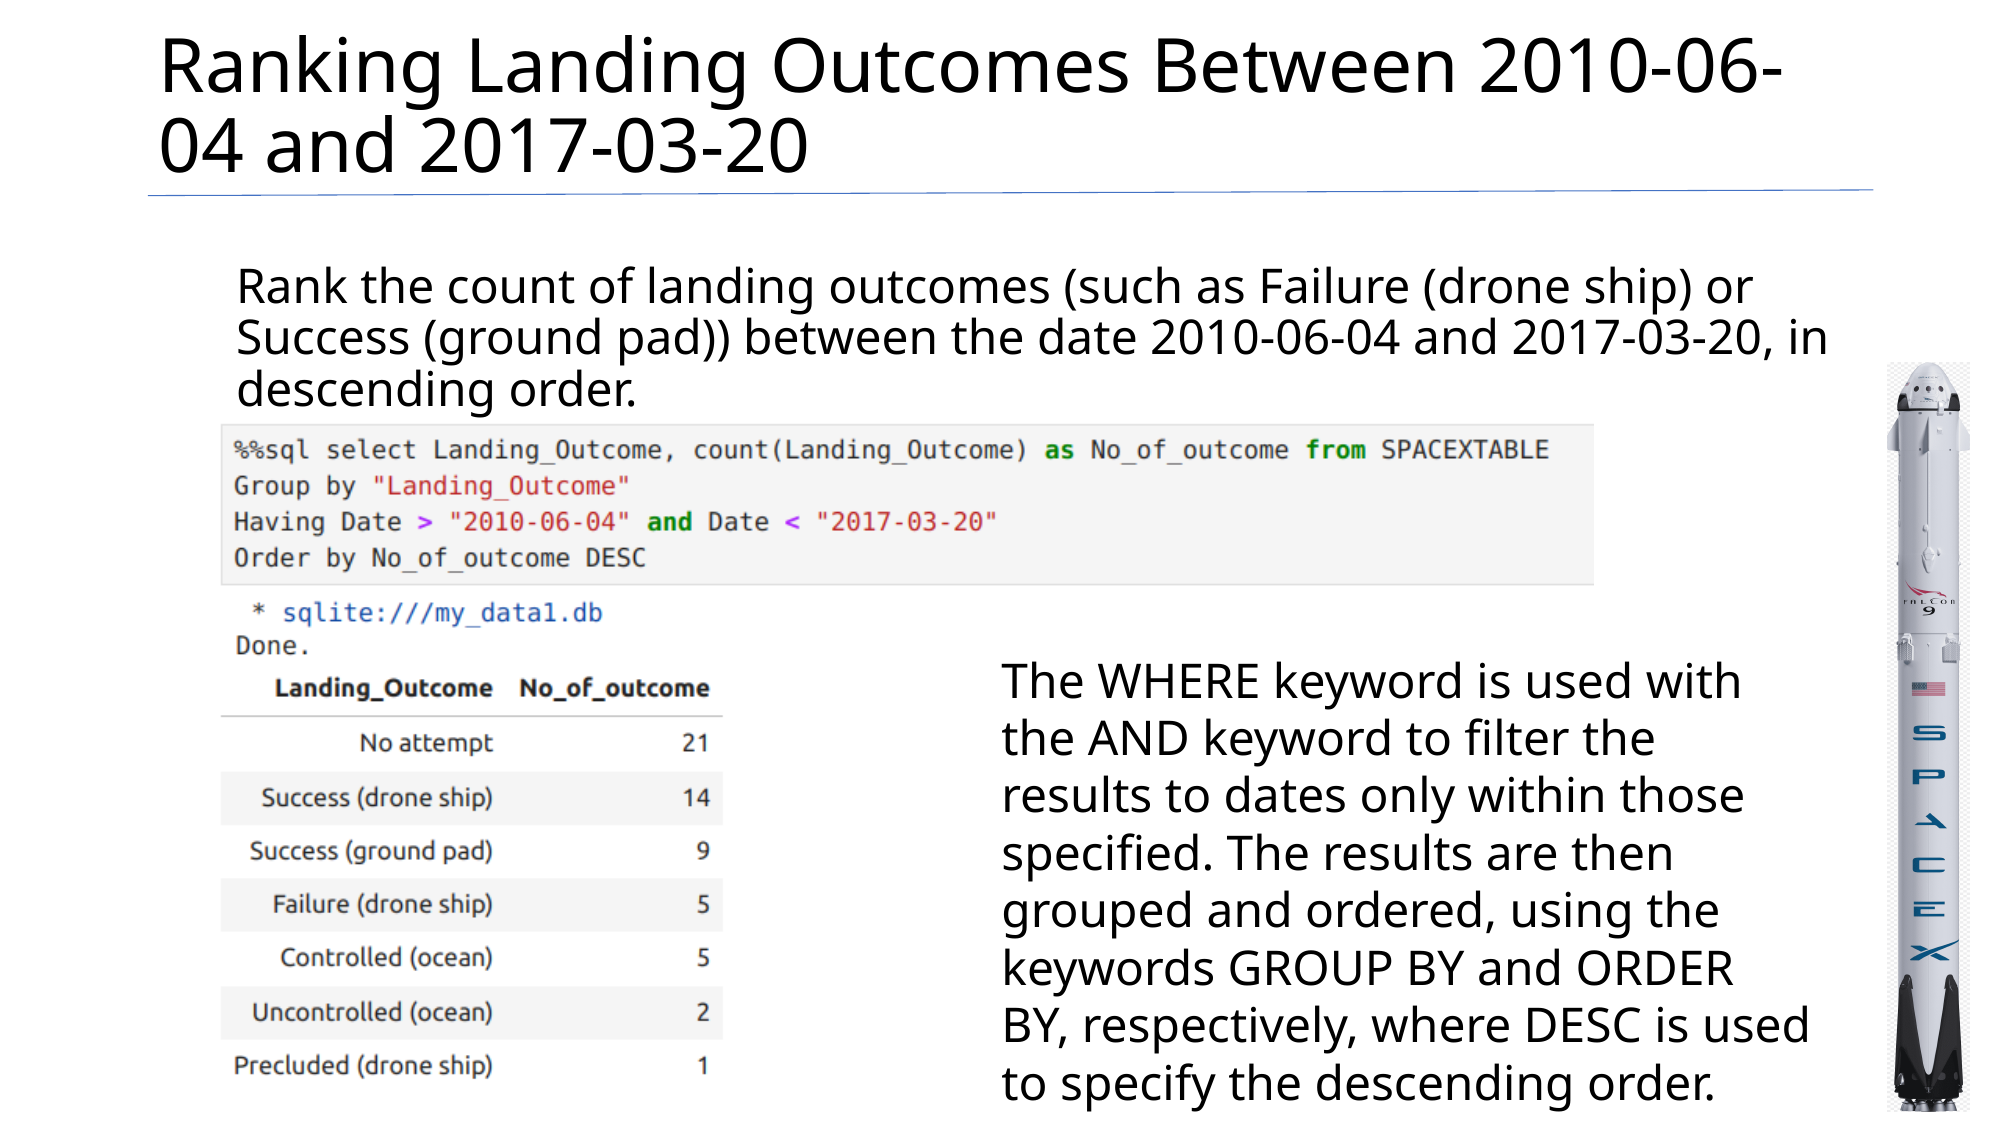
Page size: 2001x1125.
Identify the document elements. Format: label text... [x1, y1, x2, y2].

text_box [147, 189, 1874, 196]
picture [1887, 362, 1970, 1112]
title Ranking Landing Outcomes Between 2010-06-04 and 2017-03-20 [143, 0, 1869, 217]
picture [204, 418, 1594, 1112]
list Rank the count of landing outcomes (such as Failure (drone ship) or Success (ground pad)) between the date 2010-06-04 and 2017-03-20, in descending order. [146, 254, 1874, 1081]
text_box The WHERE keyword is used with the AND keyword to filter the results to dates only within those specified. The results are then grouped and ordered, using the keywords GROUP BY and ORDER BY, respectively, where DESC is used to specify the descending order. [986, 642, 1829, 1125]
